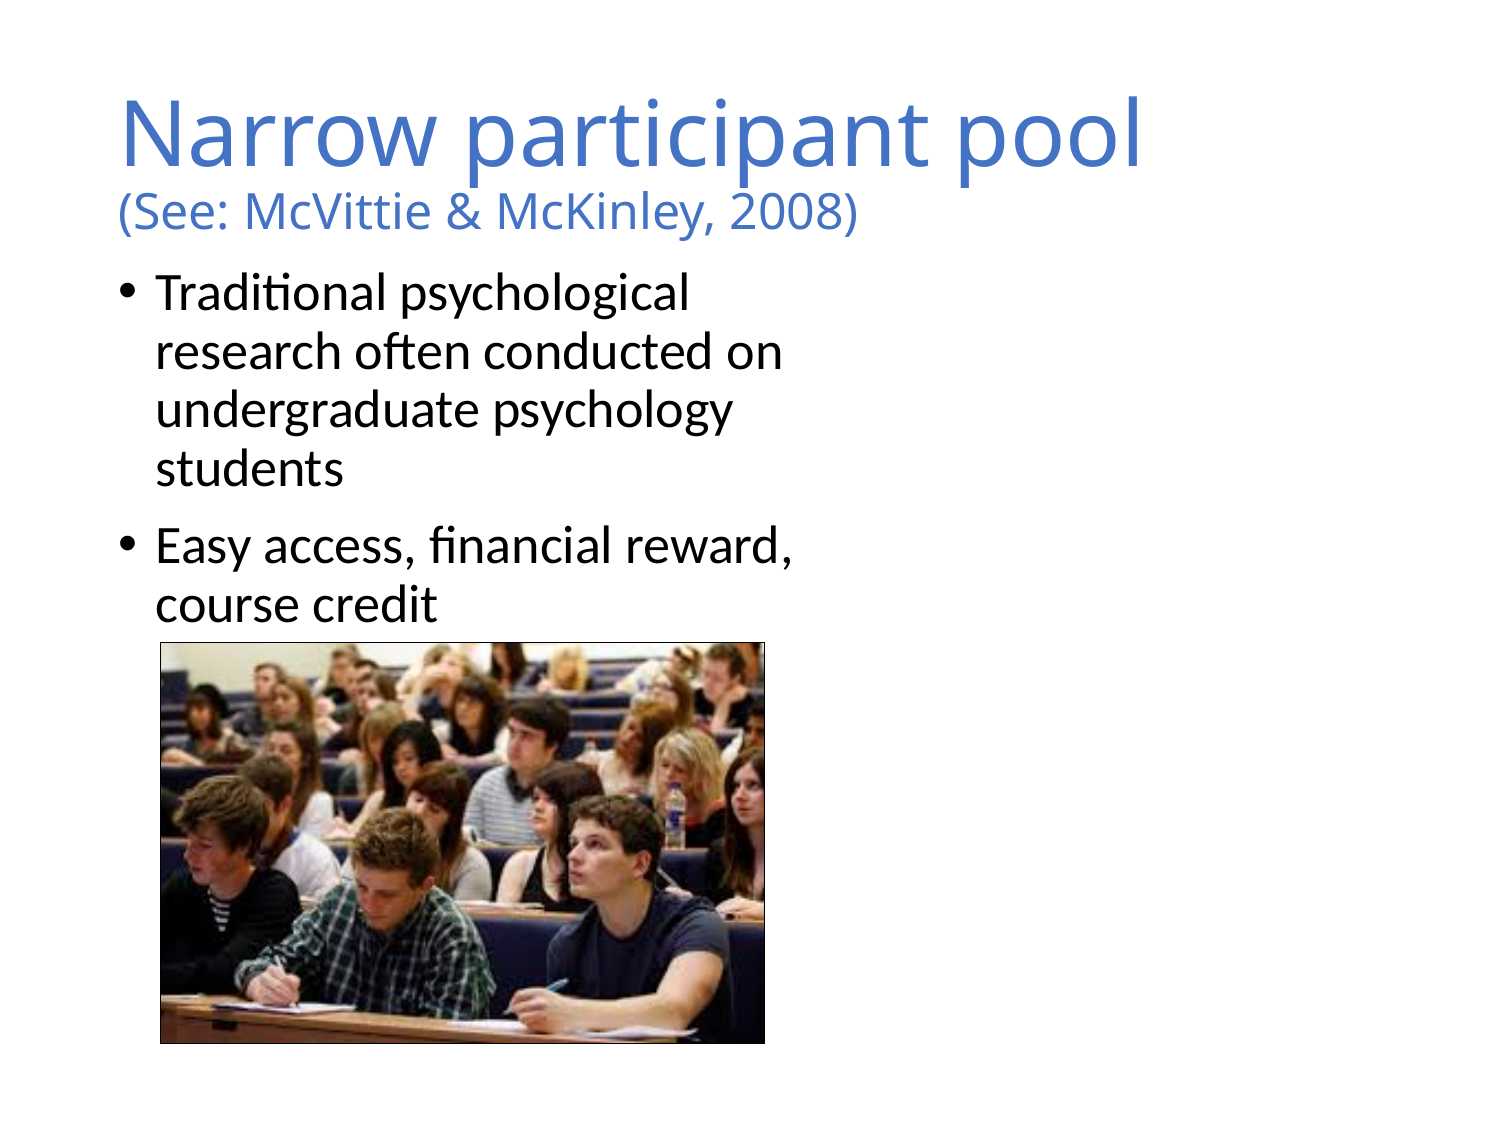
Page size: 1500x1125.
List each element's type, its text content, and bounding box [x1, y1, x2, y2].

picture [160, 642, 765, 1044]
list Traditional psychological research often conducted on undergraduate psychology students Easy access, financial reward, course credit [103, 256, 821, 643]
title Narrow participant pool (See: McVittie & McKinley, 2008) [103, 54, 1397, 273]
